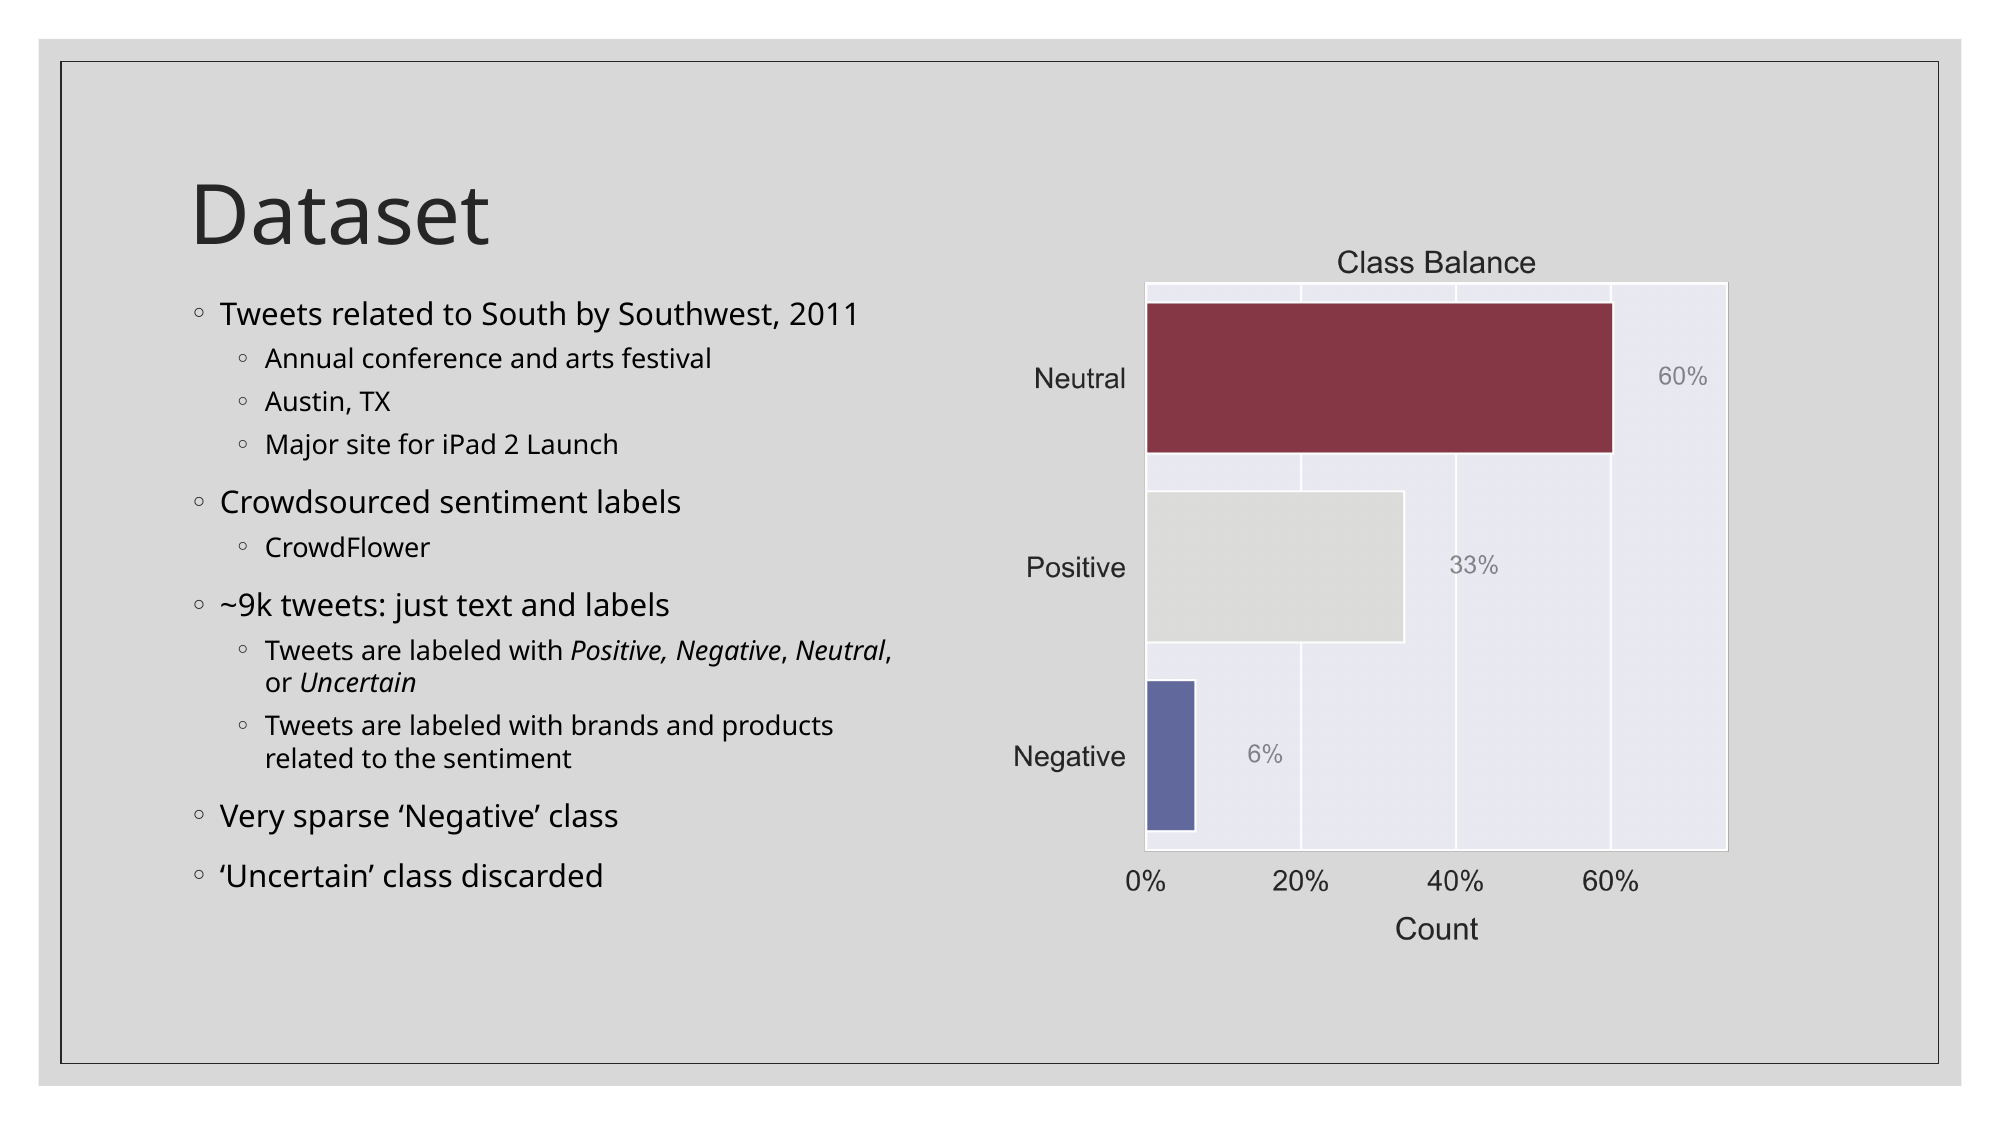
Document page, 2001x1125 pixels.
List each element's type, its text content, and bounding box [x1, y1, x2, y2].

title Dataset [174, 105, 1825, 331]
picture [998, 235, 1742, 961]
list Tweets related to South by Southwest, 2011 Annual conference and arts festival Austin, TX Major site for iPad 2 Launch Crowdsourced sentiment labels CrowdFlower ~9k tweets: just text and labels Tweets are labeled with Positive, Negative, Neutral, or Uncertain Tweets are labeled with brands and products related to the sentiment Very sparse ‘Negative’ class ‘Uncertain’ class discarded [174, 282, 916, 915]
